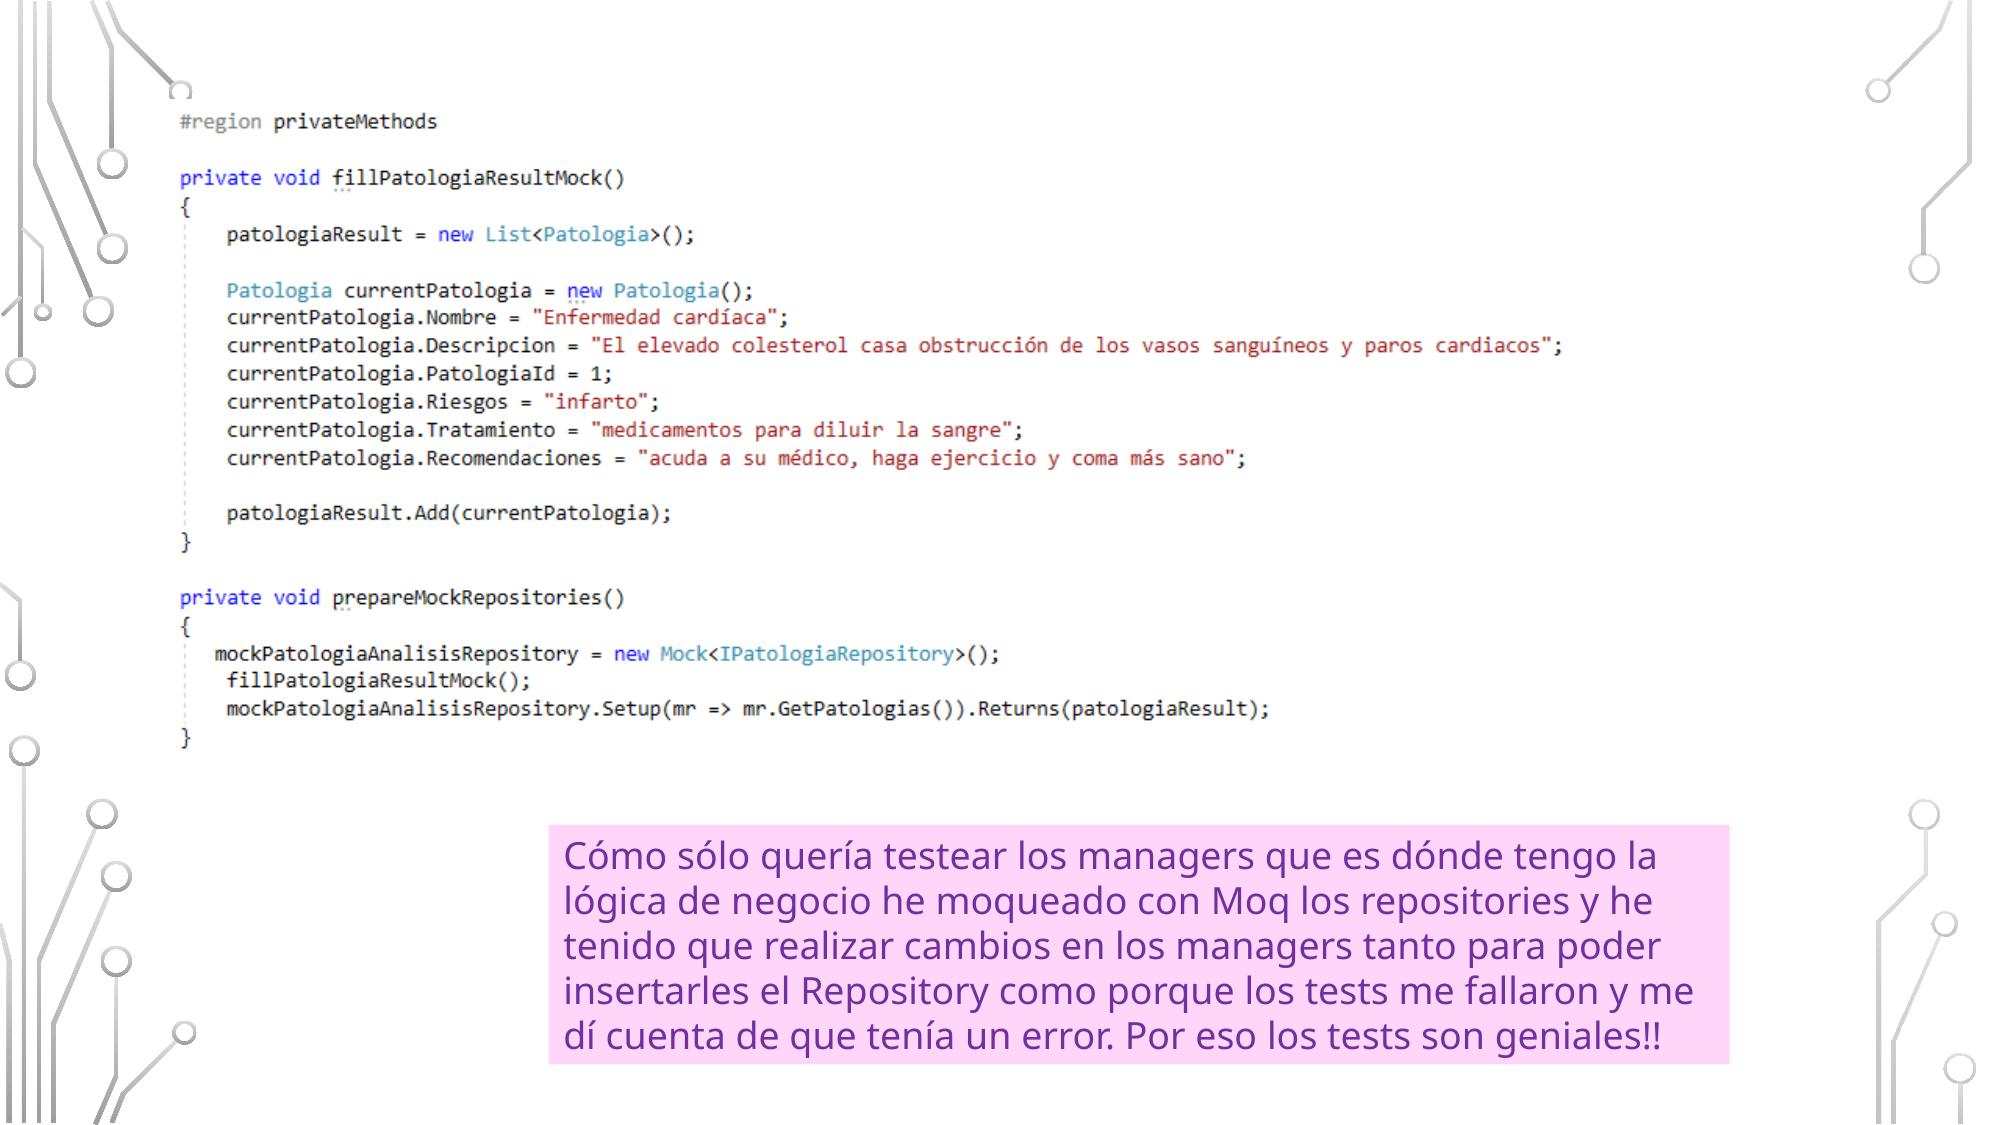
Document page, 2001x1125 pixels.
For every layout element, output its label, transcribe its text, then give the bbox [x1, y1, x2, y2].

picture [150, 99, 1568, 780]
text_box Cómo sólo quería testear los managers que es dónde tengo la lógica de negocio he moqueado con Moq los repositories y he tenido que realizar cambios en los managers tanto para poder insertarles el Repository como porque los tests me fallaron y me dí cuenta de que tenía un error. Por eso los tests son geniales!! [548, 824, 1730, 1065]
